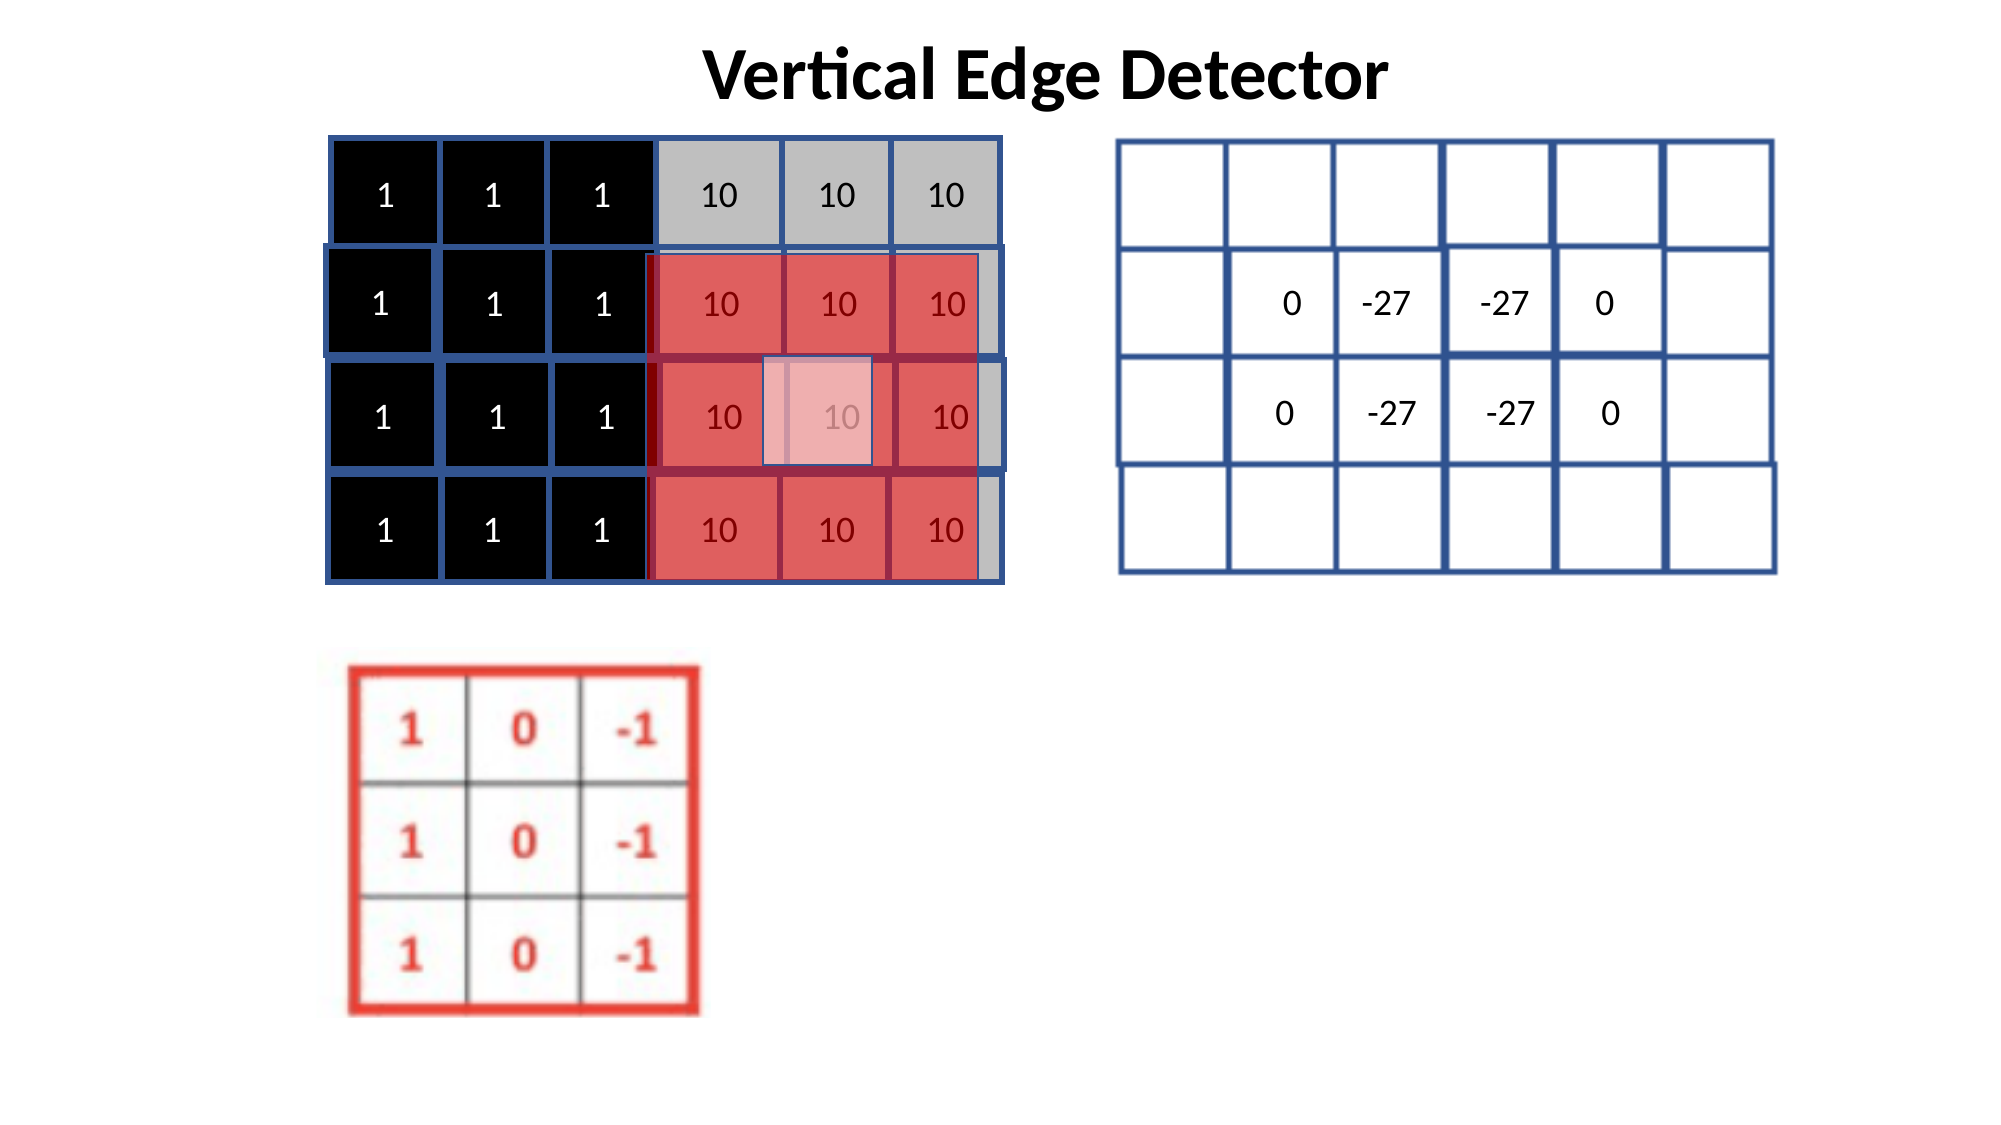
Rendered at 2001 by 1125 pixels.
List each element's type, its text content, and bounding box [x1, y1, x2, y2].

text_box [645, 254, 978, 581]
picture [316, 647, 711, 1018]
text_box Vertical Edge Detector [687, 17, 1406, 123]
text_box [325, 138, 1005, 583]
picture [1098, 123, 1799, 582]
